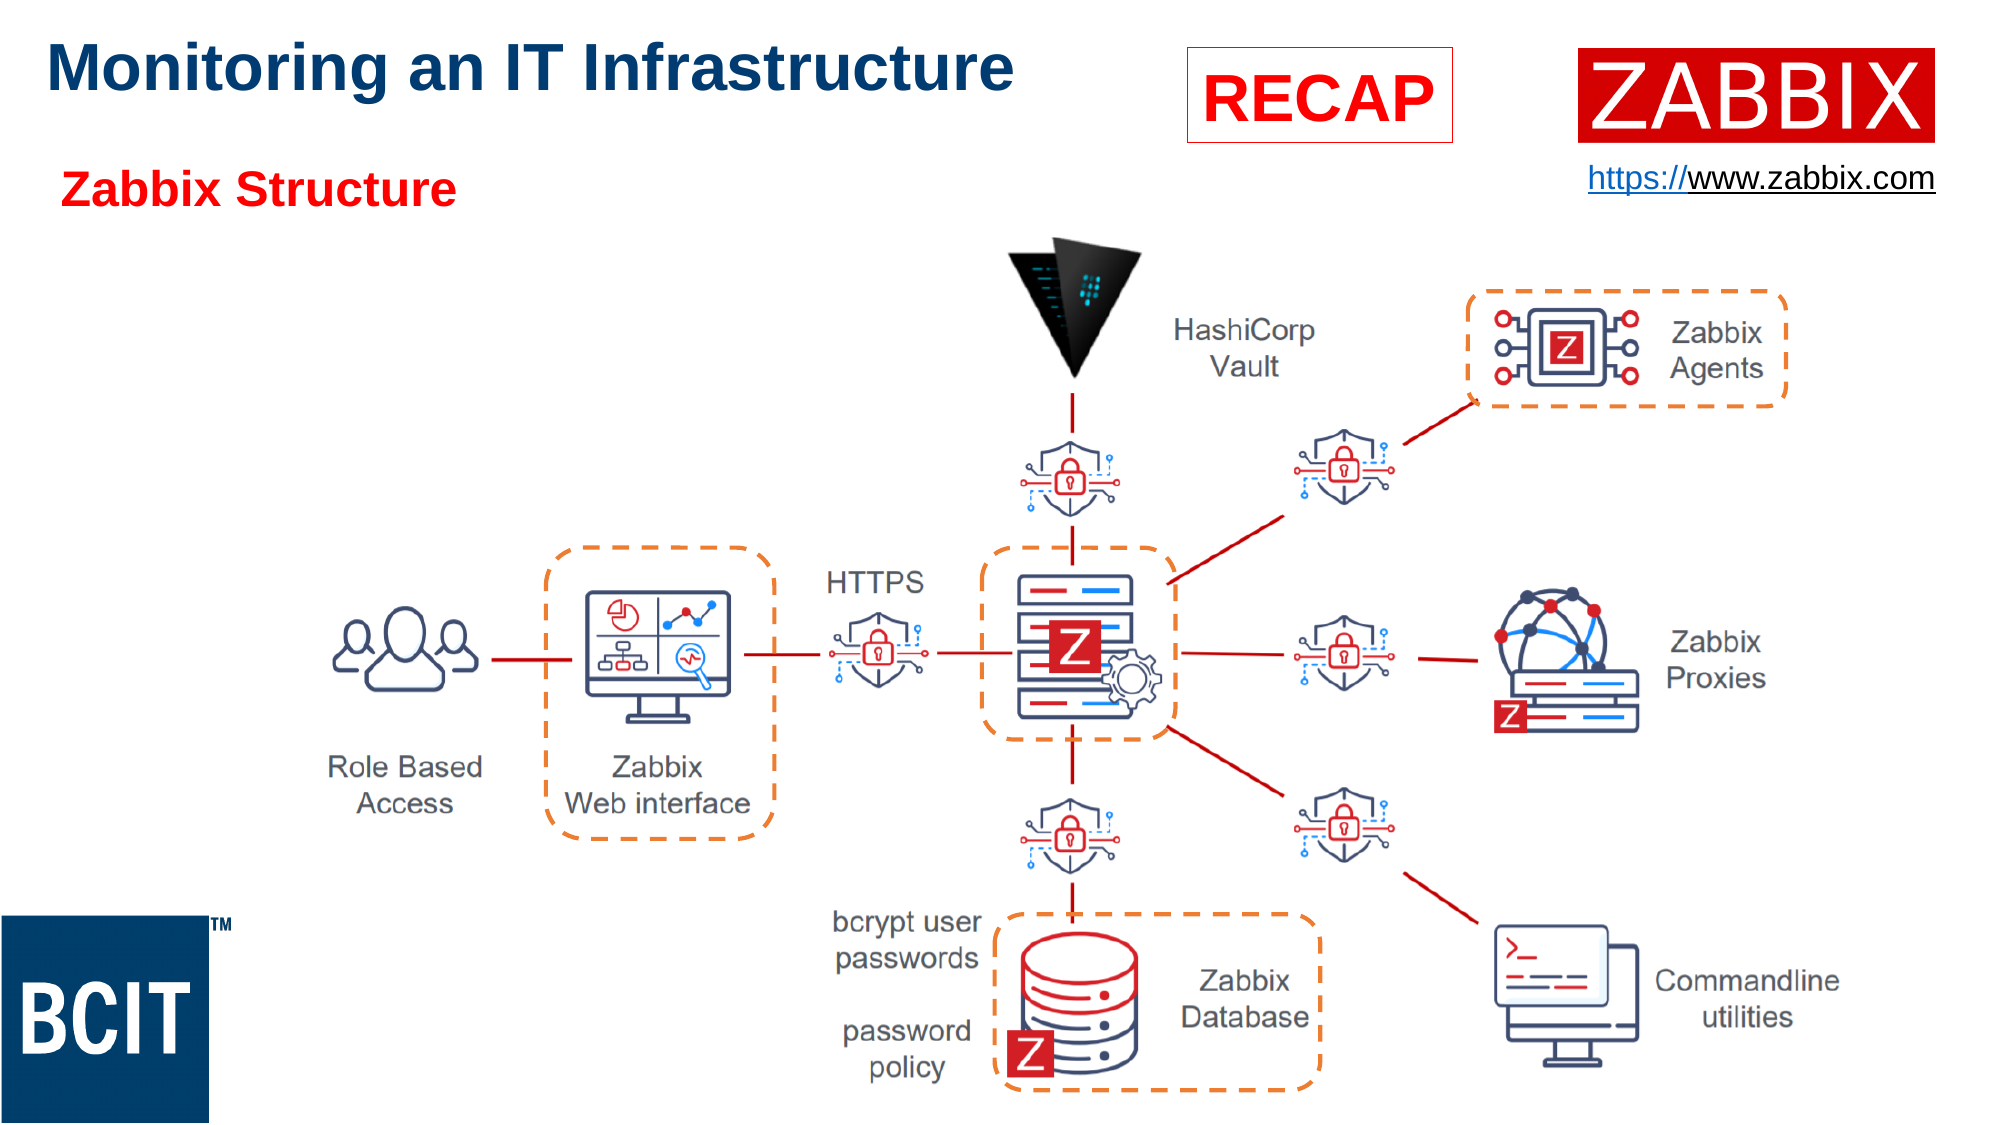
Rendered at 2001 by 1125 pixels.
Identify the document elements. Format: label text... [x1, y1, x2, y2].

text_box https://www.zabbix.com [1572, 149, 1961, 205]
picture [1577, 48, 1936, 143]
text_box RECAP [1187, 47, 1453, 143]
picture [0, 913, 233, 1125]
text_box Zabbix Structure [45, 149, 473, 225]
picture [294, 197, 1877, 1091]
text_box Monitoring an IT Infrastructure [31, 15, 1104, 111]
